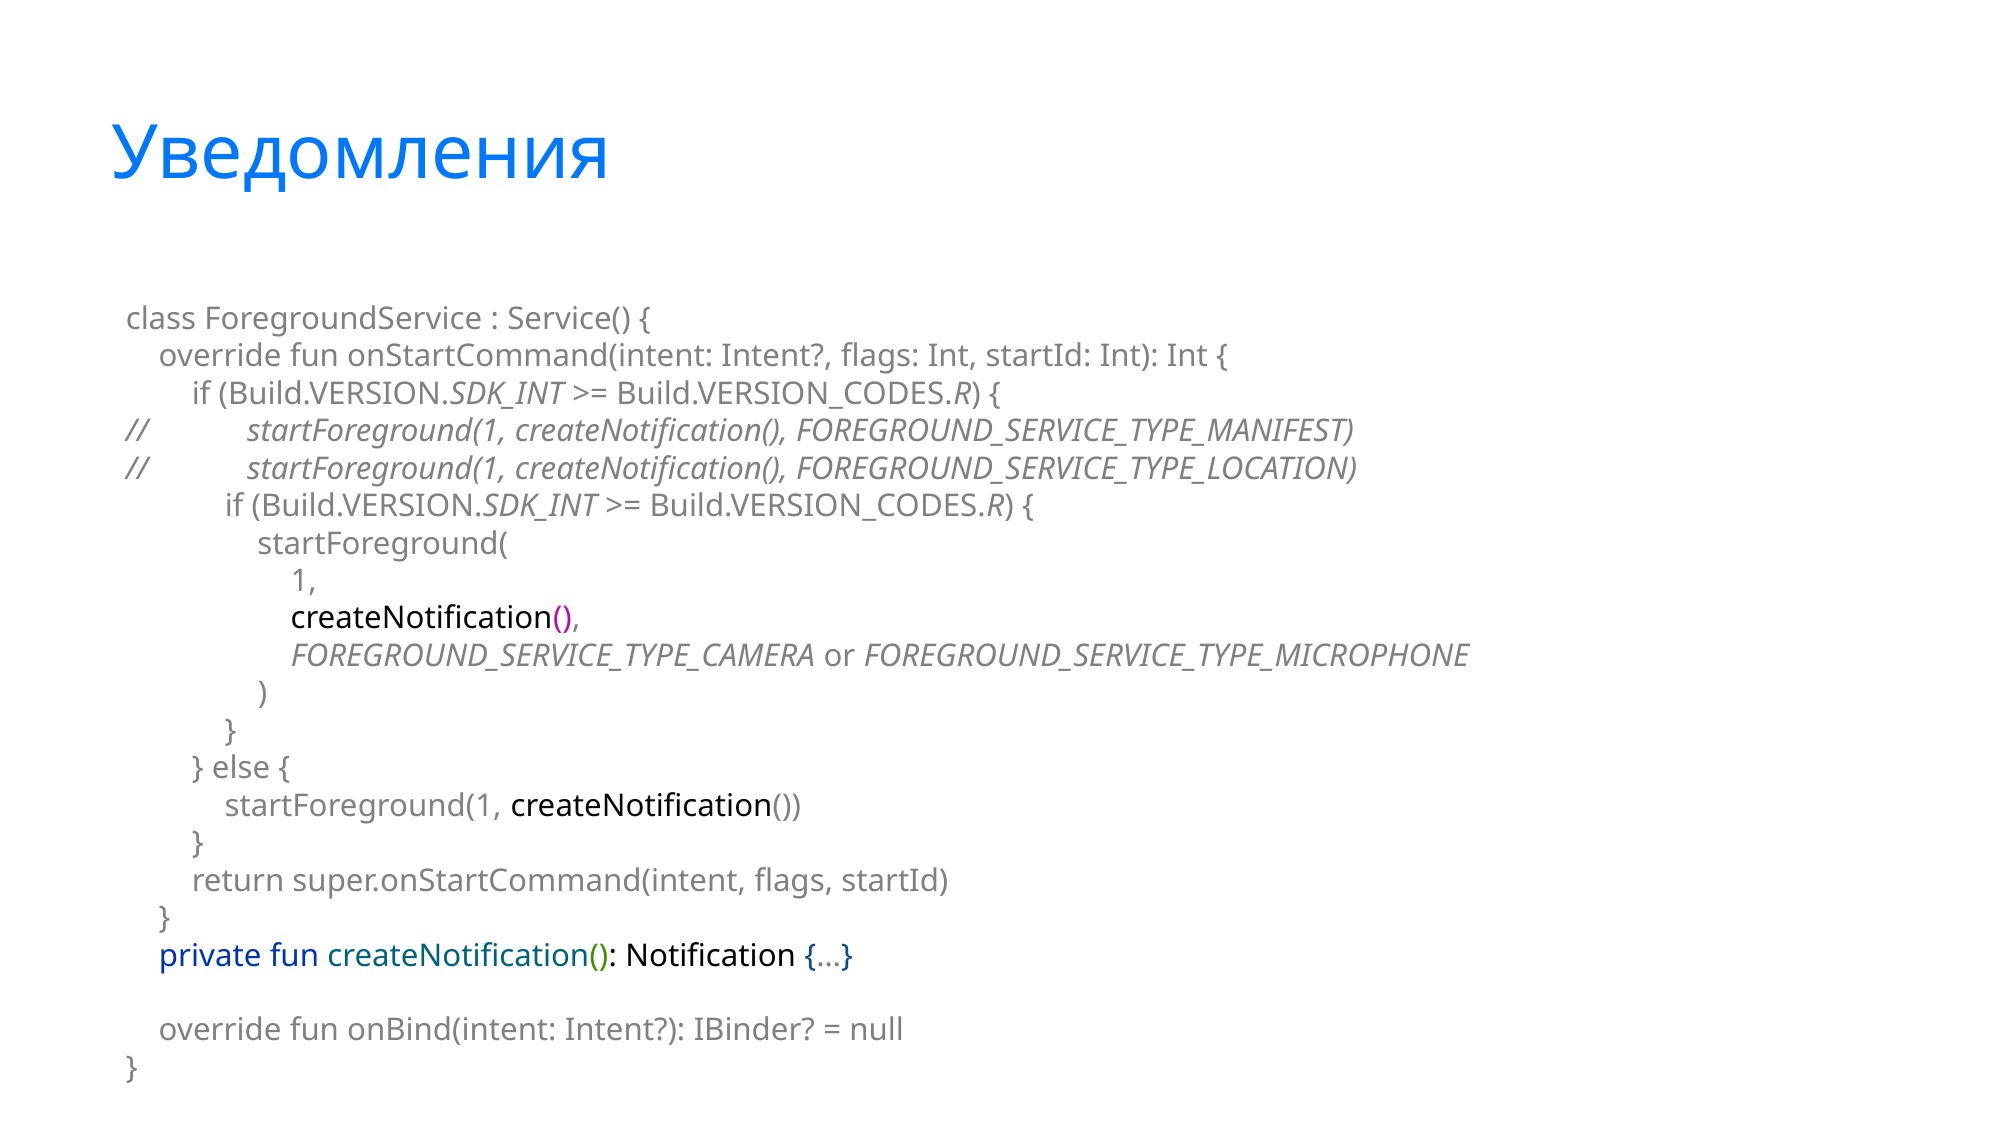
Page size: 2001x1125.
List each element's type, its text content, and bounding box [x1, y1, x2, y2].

text_box class ForegroundService : Service() { override fun onStartCommand(intent: Intent?, flags: Int, startId: Int): Int { if (Build.VERSION.SDK_INT >= Build.VERSION_CODES.R) { // startForeground(1, createNotification(), FOREGROUND_SERVICE_TYPE_MANIFEST) // startForeground(1, createNotification(), FOREGROUND_SERVICE_TYPE_LOCATION) if (Build.VERSION.SDK_INT >= Build.VERSION_CODES.R) { startForeground( 1, createNotification(), FOREGROUND_SERVICE_TYPE_CAMERA or FOREGROUND_SERVICE_TYPE_MICROPHONE ) } } else { startForeground(1, createNotification()) } return super.onStartCommand(intent, flags, startId) } private fun createNotification(): Notification {…} override fun onBind(intent: Intent?): IBinder? = null } [111, 290, 2000, 1092]
title Уведомления [111, 113, 1258, 290]
